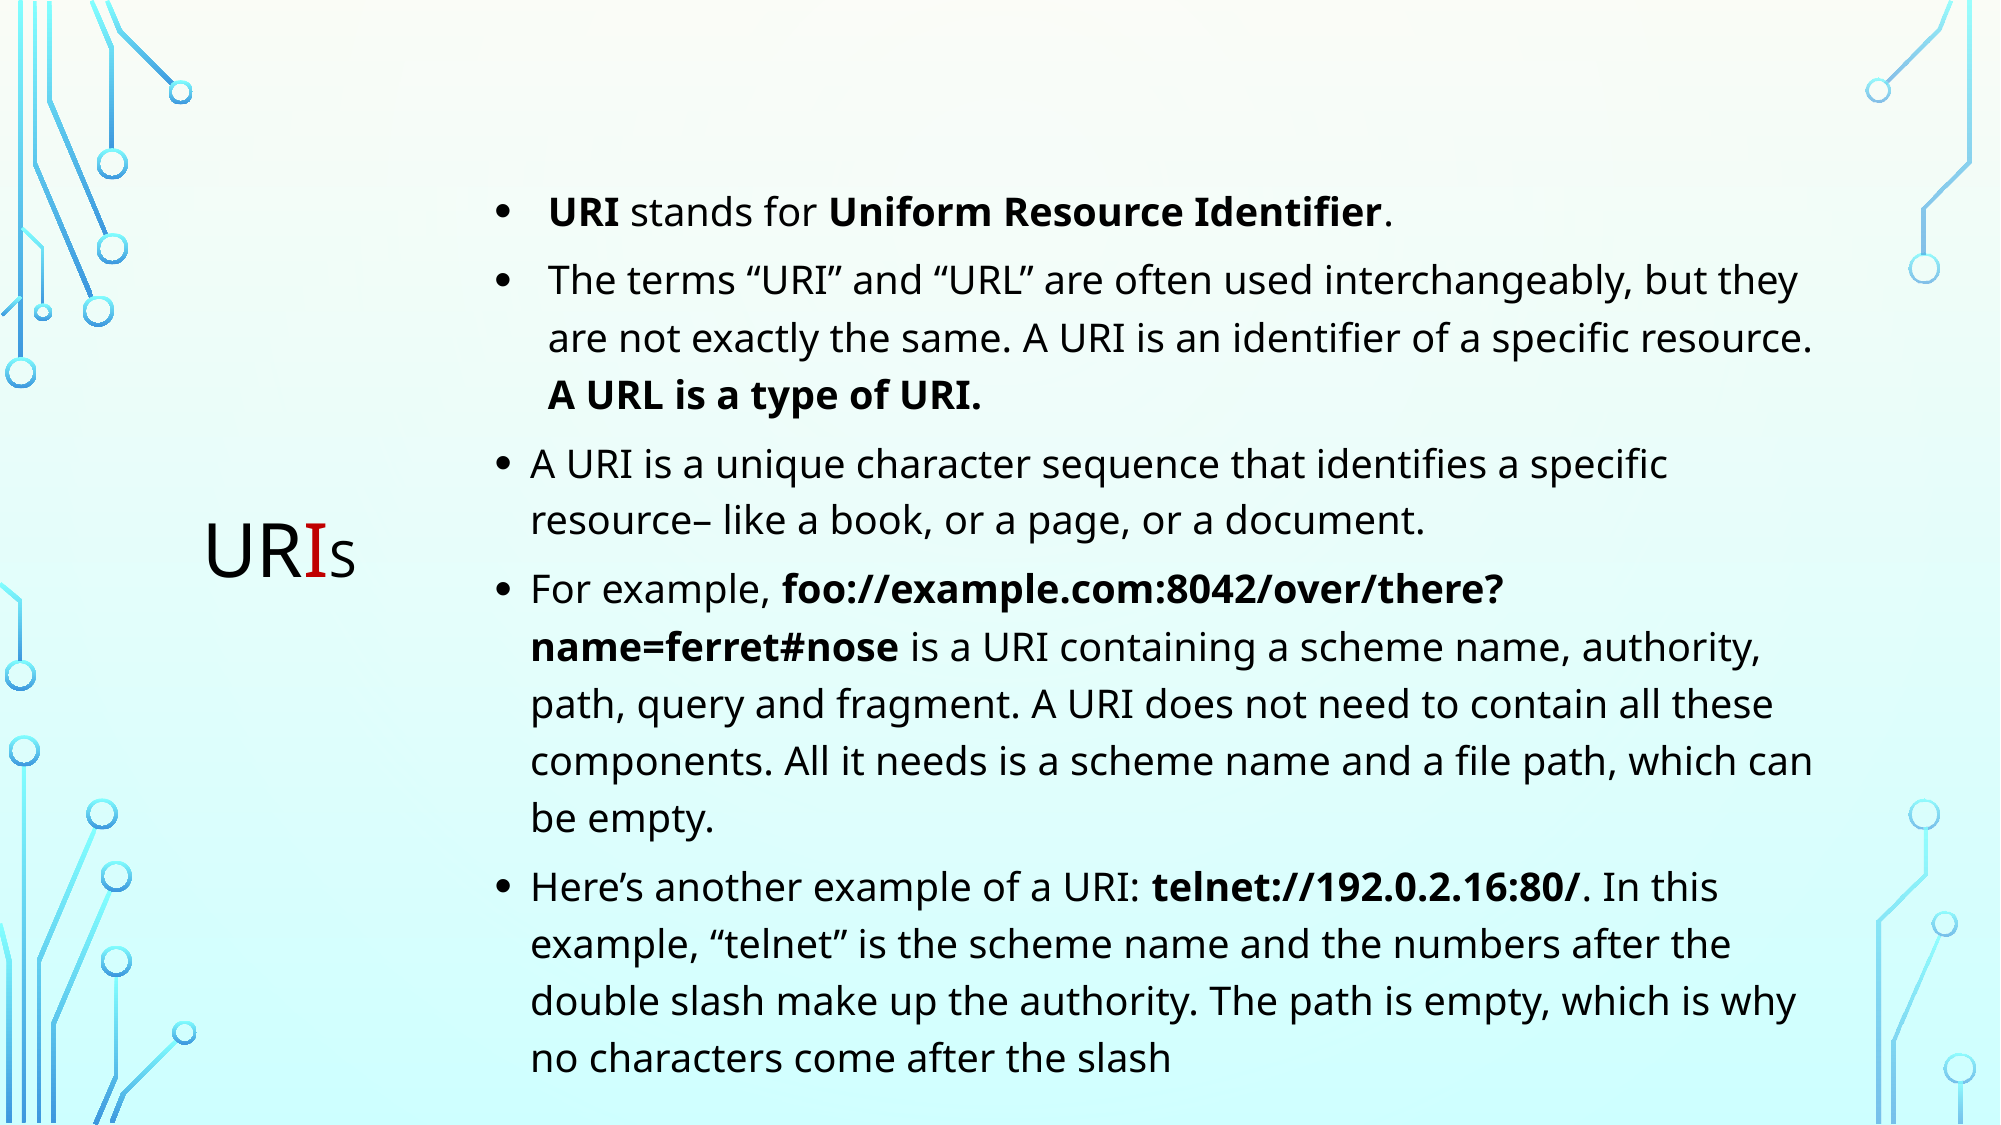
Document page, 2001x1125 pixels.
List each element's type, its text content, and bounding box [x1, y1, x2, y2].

text_box URI stands for Uniform Resource Identifier. The terms “URI” and “URL” are often used interchangeably, but they are not exactly the same. A URI is an identifier of a specific resource. A URL is a type of URI. A URI is a unique character sequence that identifies a specific resource– like a book, or a page, or a document. For example, foo://example.com:8042/over/there?name=ferret#nose is a URI containing a scheme name, authority, path, query and fragment. A URI does not need to contain all these components. All it needs is a scheme name and a file path, which can be empty. Here’s another example of a URI: telnet://192.0.2.16:80/. In this example, “telnet” is the scheme name and the numbers after the double slash make up the authority. The path is empty, which is why no characters come after the slash [461, 169, 1866, 1091]
title URIs [187, 101, 660, 1005]
